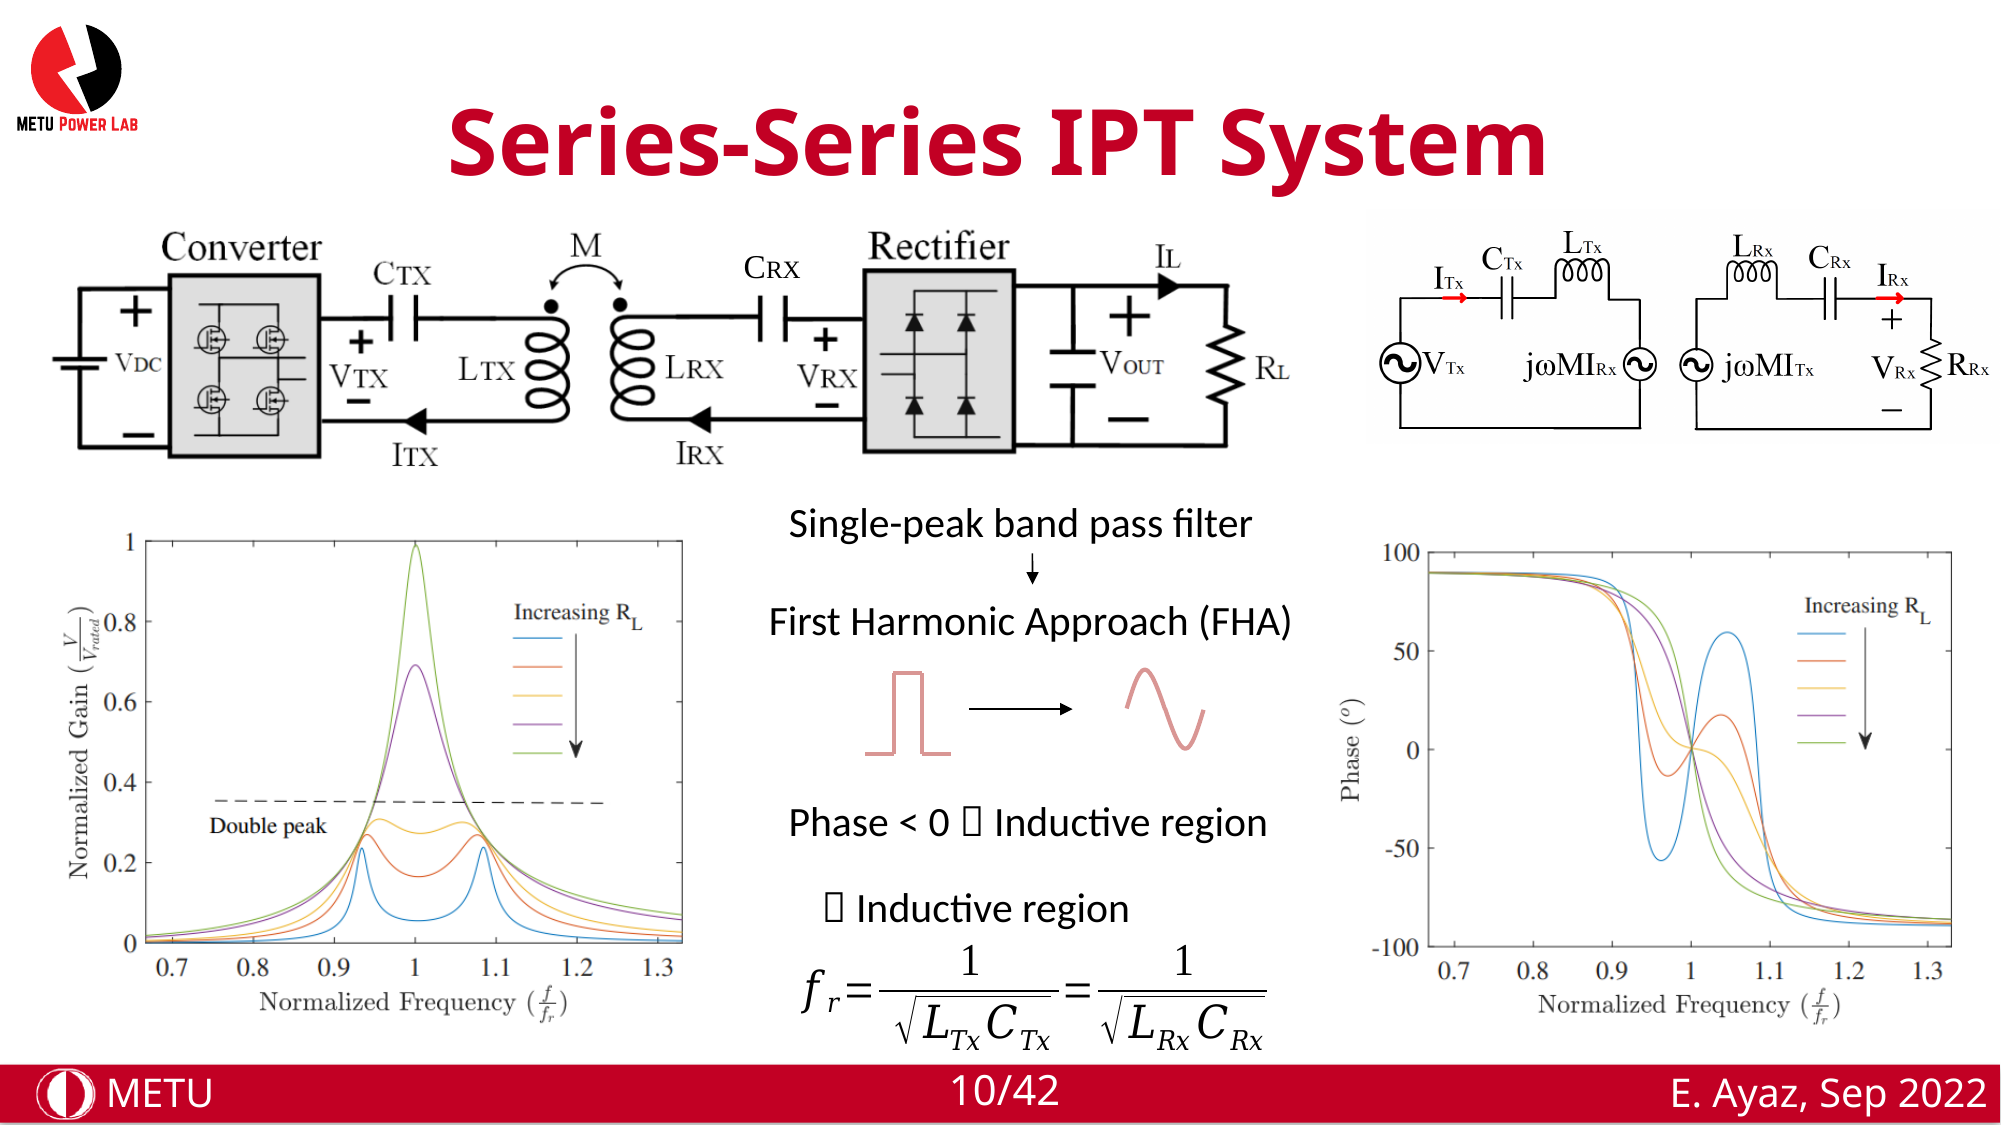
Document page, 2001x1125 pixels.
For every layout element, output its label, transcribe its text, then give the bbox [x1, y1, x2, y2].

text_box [864, 672, 951, 755]
picture [36, 209, 2000, 1035]
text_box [1126, 669, 1204, 749]
text_box First Harmonic Approach (FHA) [753, 586, 1312, 652]
picture [36, 498, 710, 1035]
text_box Single-peak band pass filter [774, 501, 1291, 554]
title Series-Series IPT System [99, 45, 1900, 210]
picture [30, 1068, 99, 1120]
text_box Phase < 0  Inductive region [773, 787, 1326, 853]
